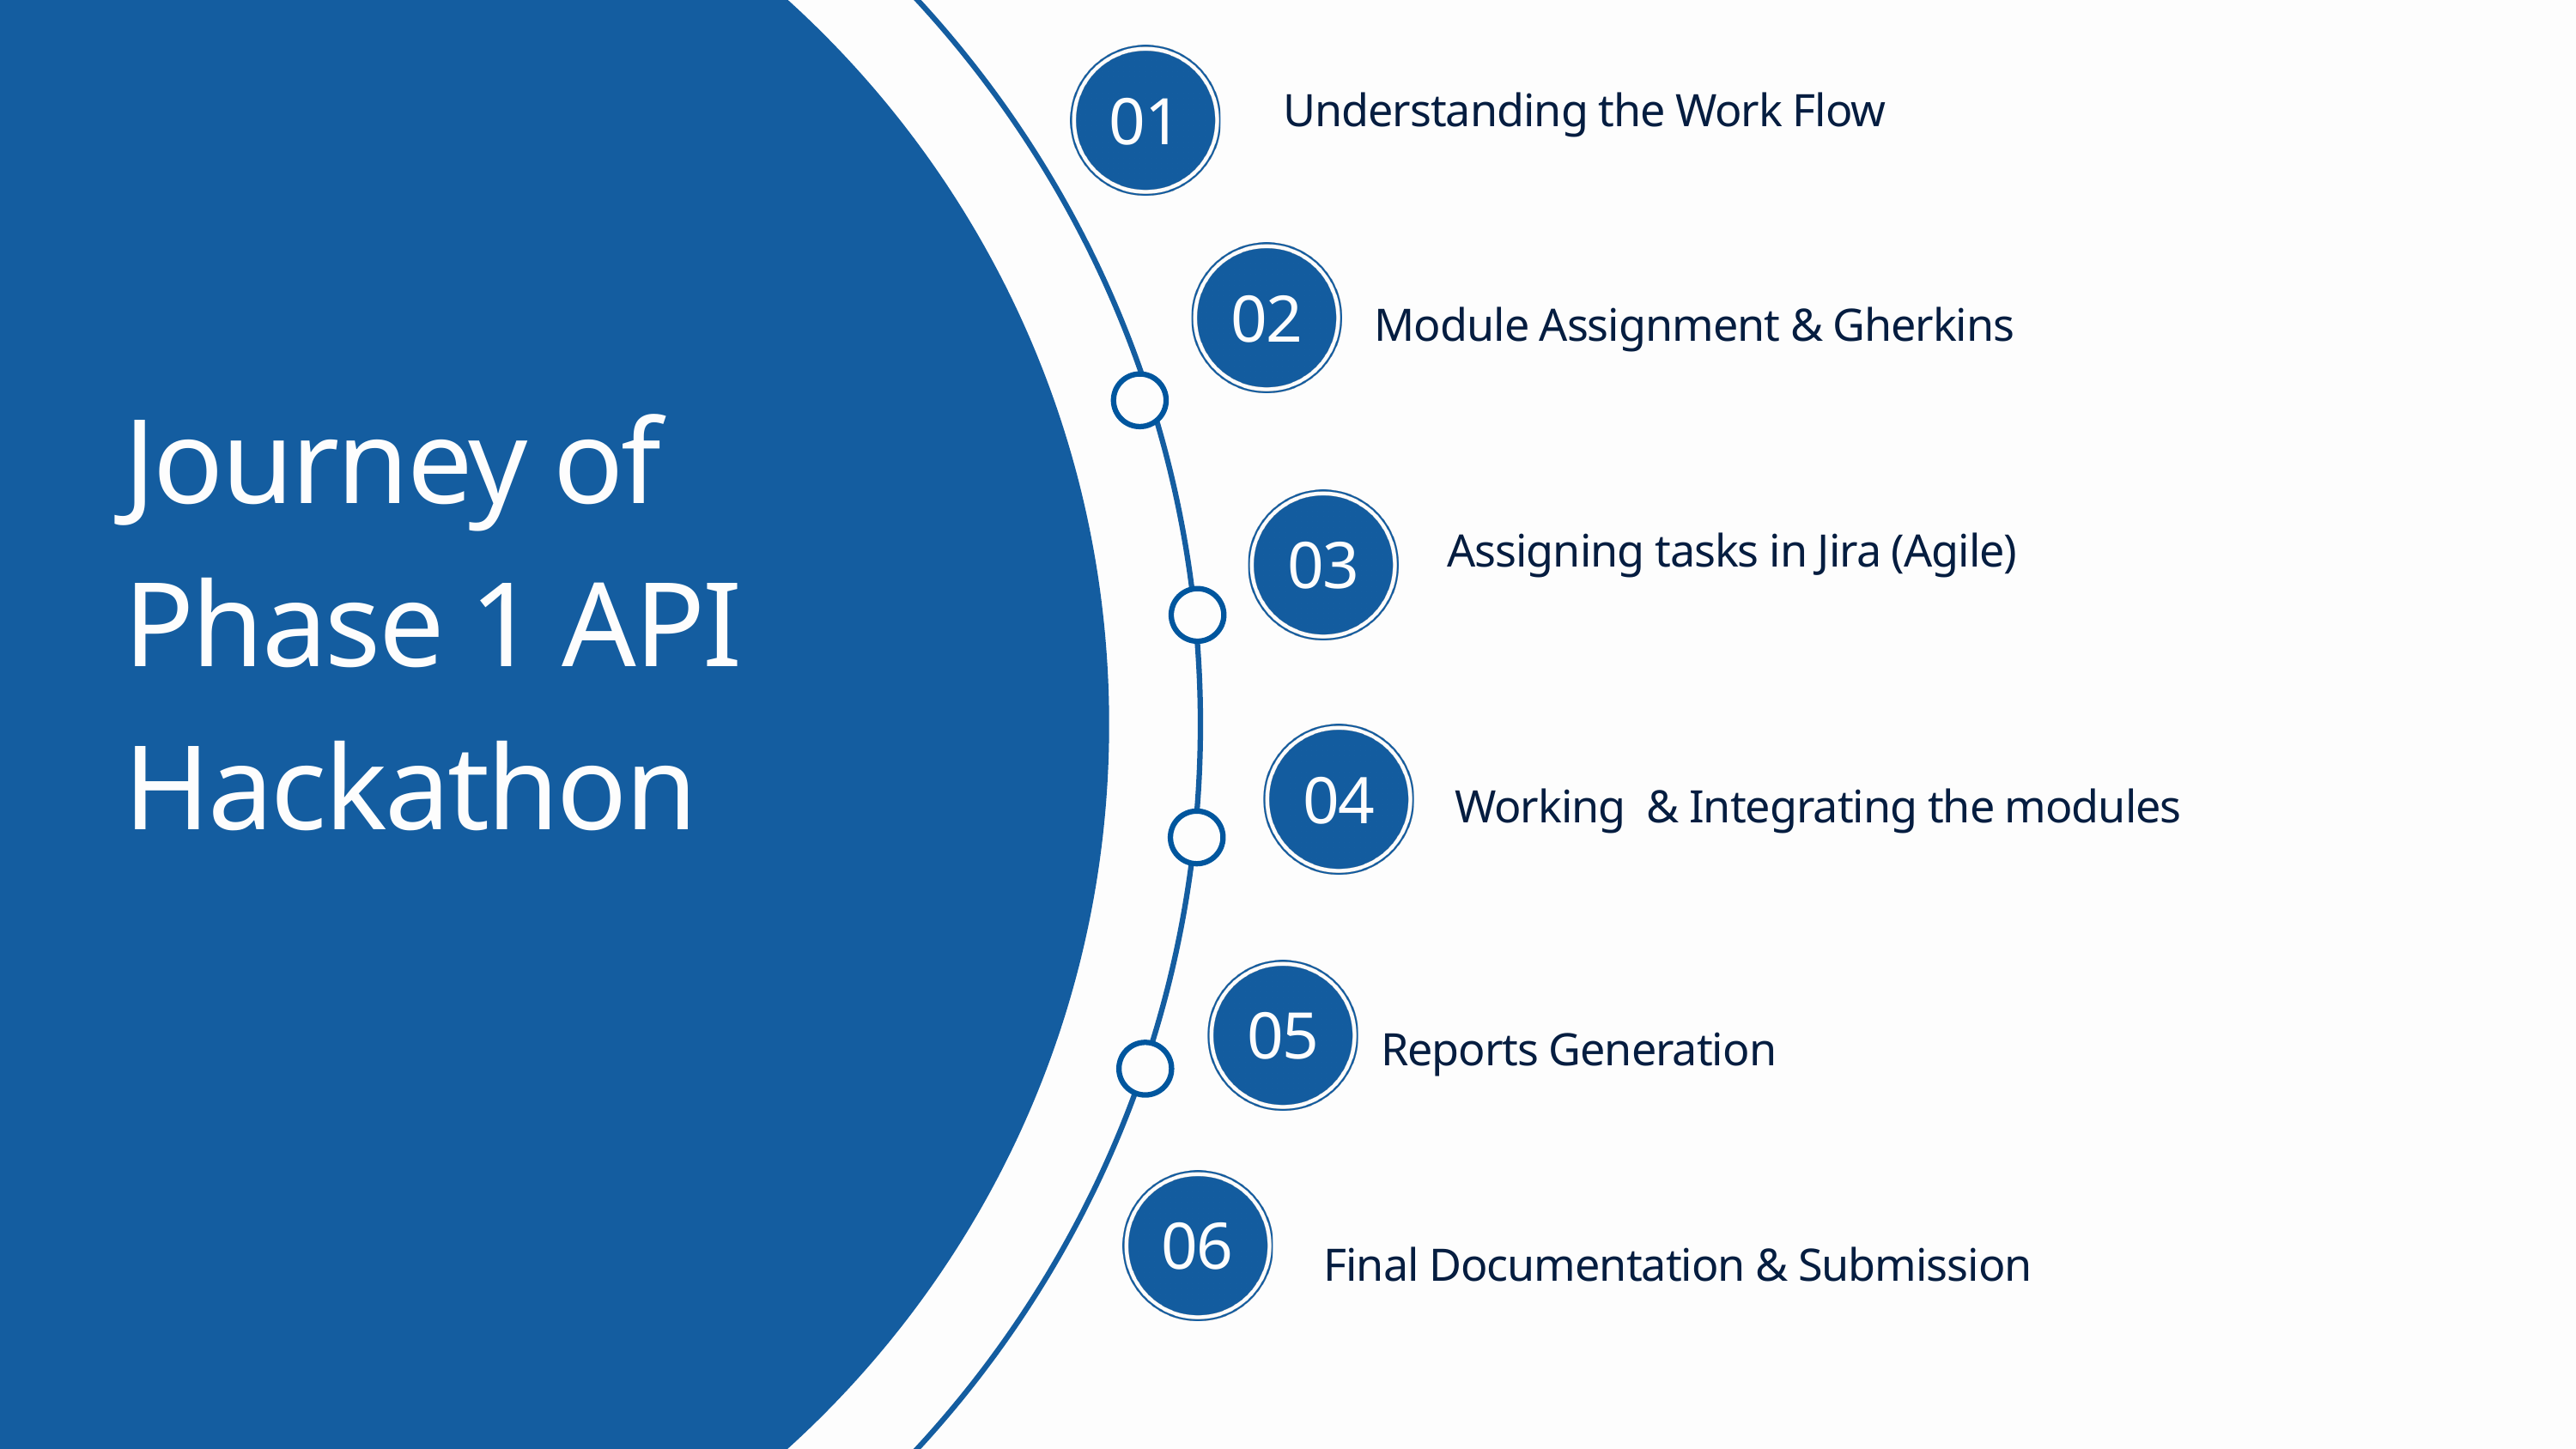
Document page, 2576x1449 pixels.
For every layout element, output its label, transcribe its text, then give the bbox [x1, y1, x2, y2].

text_box Module Assignment & Gherkins [1374, 287, 2187, 350]
text_box [1207, 1170, 1273, 1321]
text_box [1170, 810, 1224, 864]
text_box Reports Generation [1381, 1011, 2194, 1075]
text_box 05 [1223, 982, 1343, 1073]
text_box [1248, 489, 1399, 640]
text_box 02 [1207, 264, 1327, 355]
text_box 06 [1207, 1191, 1258, 1282]
text_box Assigning tasks in Jira (Agile) [1447, 512, 2260, 576]
text_box [1207, 45, 1221, 196]
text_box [1113, 373, 1167, 427]
text_box [1207, 960, 1358, 1111]
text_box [0, 0, 1109, 1449]
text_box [1118, 1042, 1172, 1095]
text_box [1170, 588, 1224, 642]
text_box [1116, 0, 1201, 1449]
text_box Final Documentation & Submission [1323, 1227, 2136, 1290]
text_box [1207, 242, 1342, 393]
text_box [1263, 724, 1414, 875]
text_box Working & Integrating the modules [1455, 768, 2268, 832]
text_box 03 [1263, 512, 1383, 692]
text_box Understanding the Work Flow [1283, 72, 2096, 136]
text_box 04 [1279, 746, 1399, 837]
